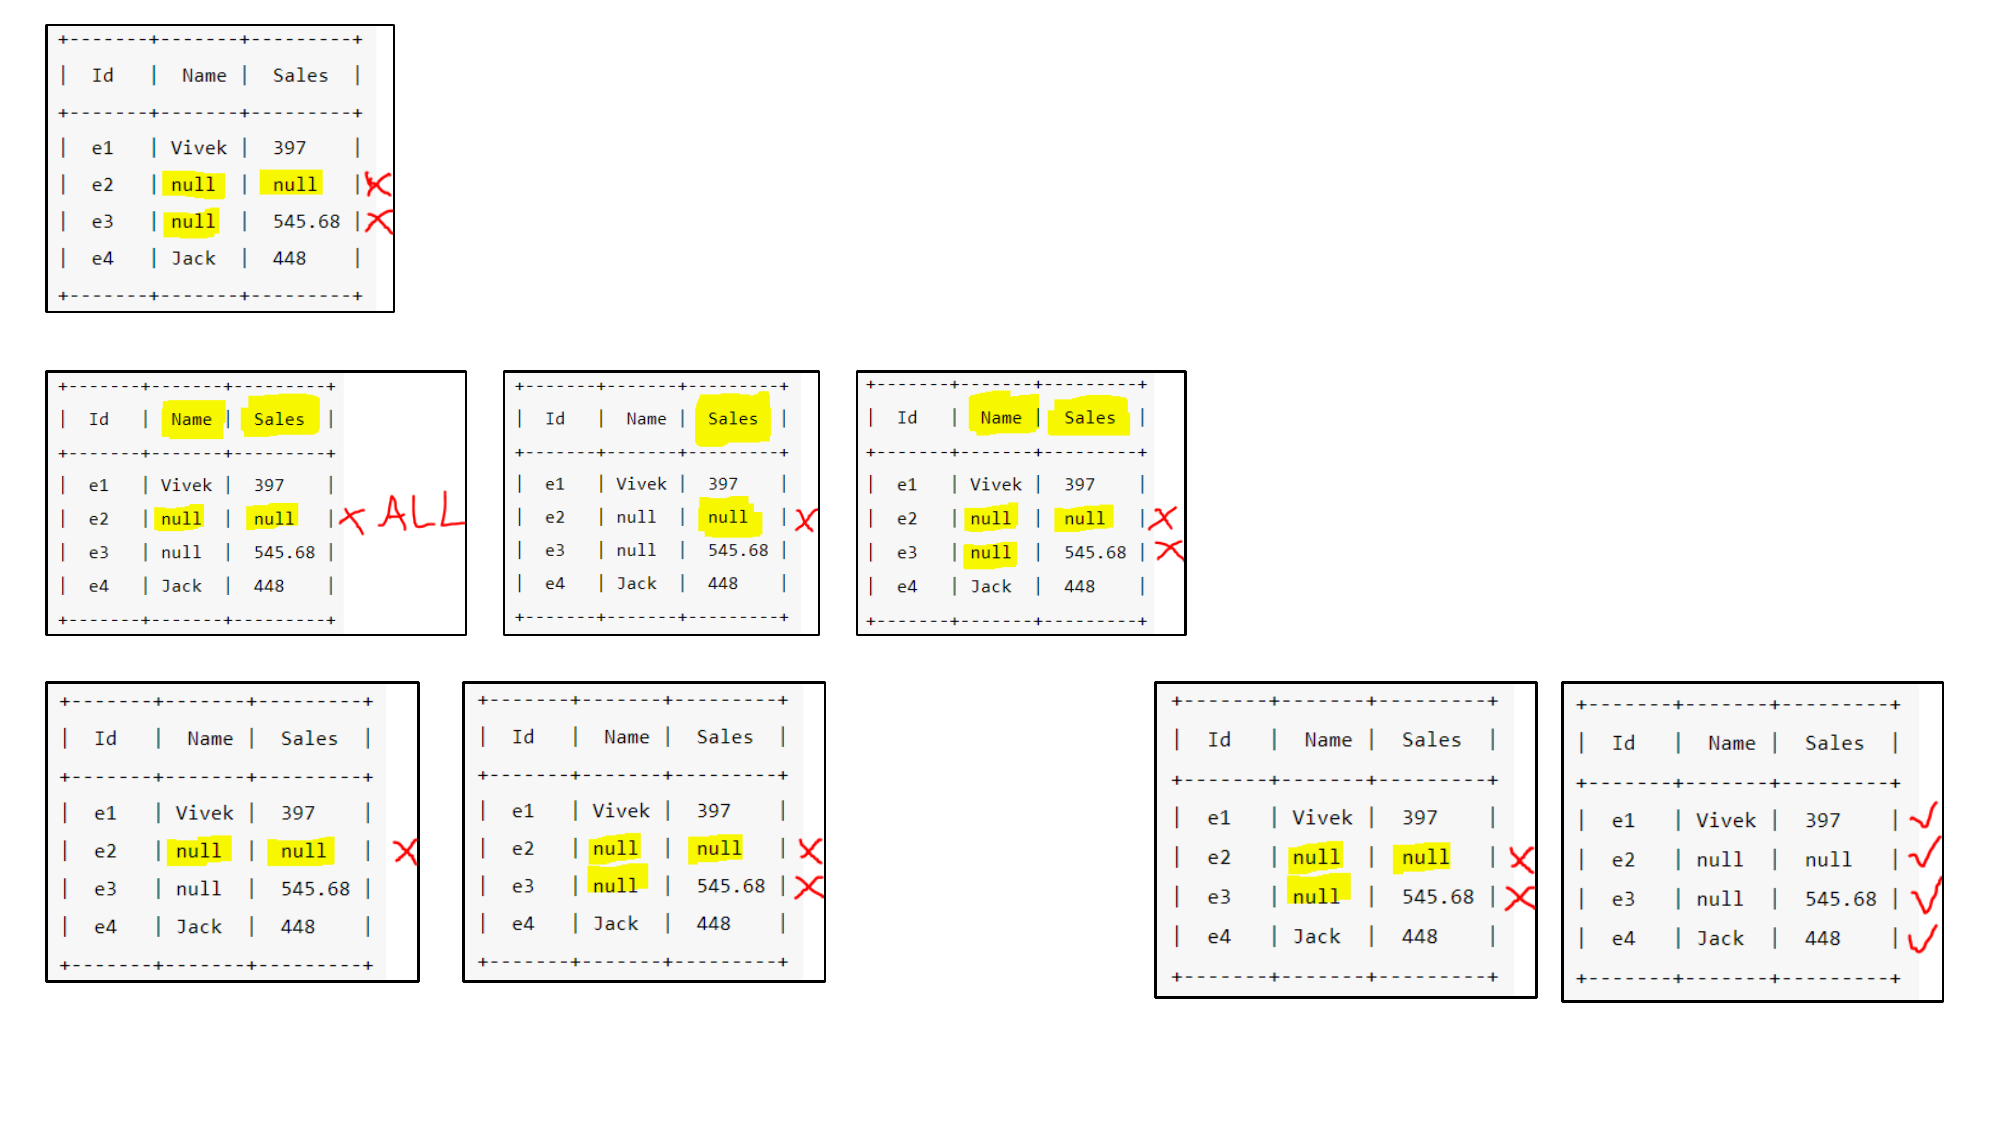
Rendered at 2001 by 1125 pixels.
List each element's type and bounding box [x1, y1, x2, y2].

picture [1156, 684, 1536, 997]
picture [1563, 684, 1942, 1001]
picture [47, 26, 393, 311]
picture [464, 684, 824, 981]
picture [47, 684, 418, 981]
picture [858, 372, 1185, 634]
picture [505, 372, 818, 634]
picture [47, 372, 465, 634]
